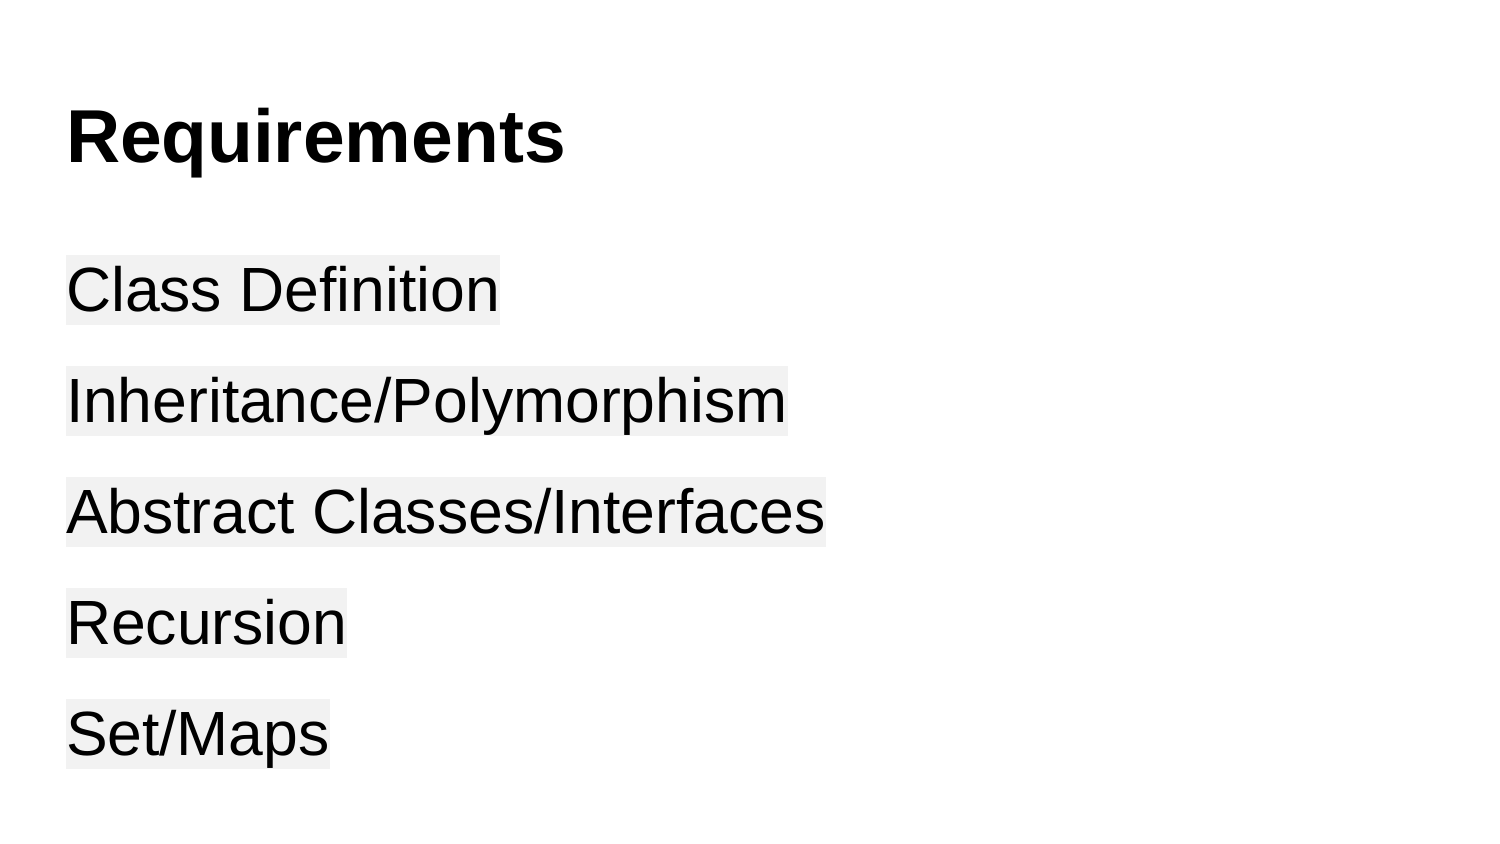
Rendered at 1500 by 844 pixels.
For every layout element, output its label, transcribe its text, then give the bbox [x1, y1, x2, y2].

title Requirements [51, 72, 1449, 167]
list Class Definition Inheritance/Polymorphism Abstract Classes/Interfaces Recursion Set/Maps [51, 222, 1449, 783]
